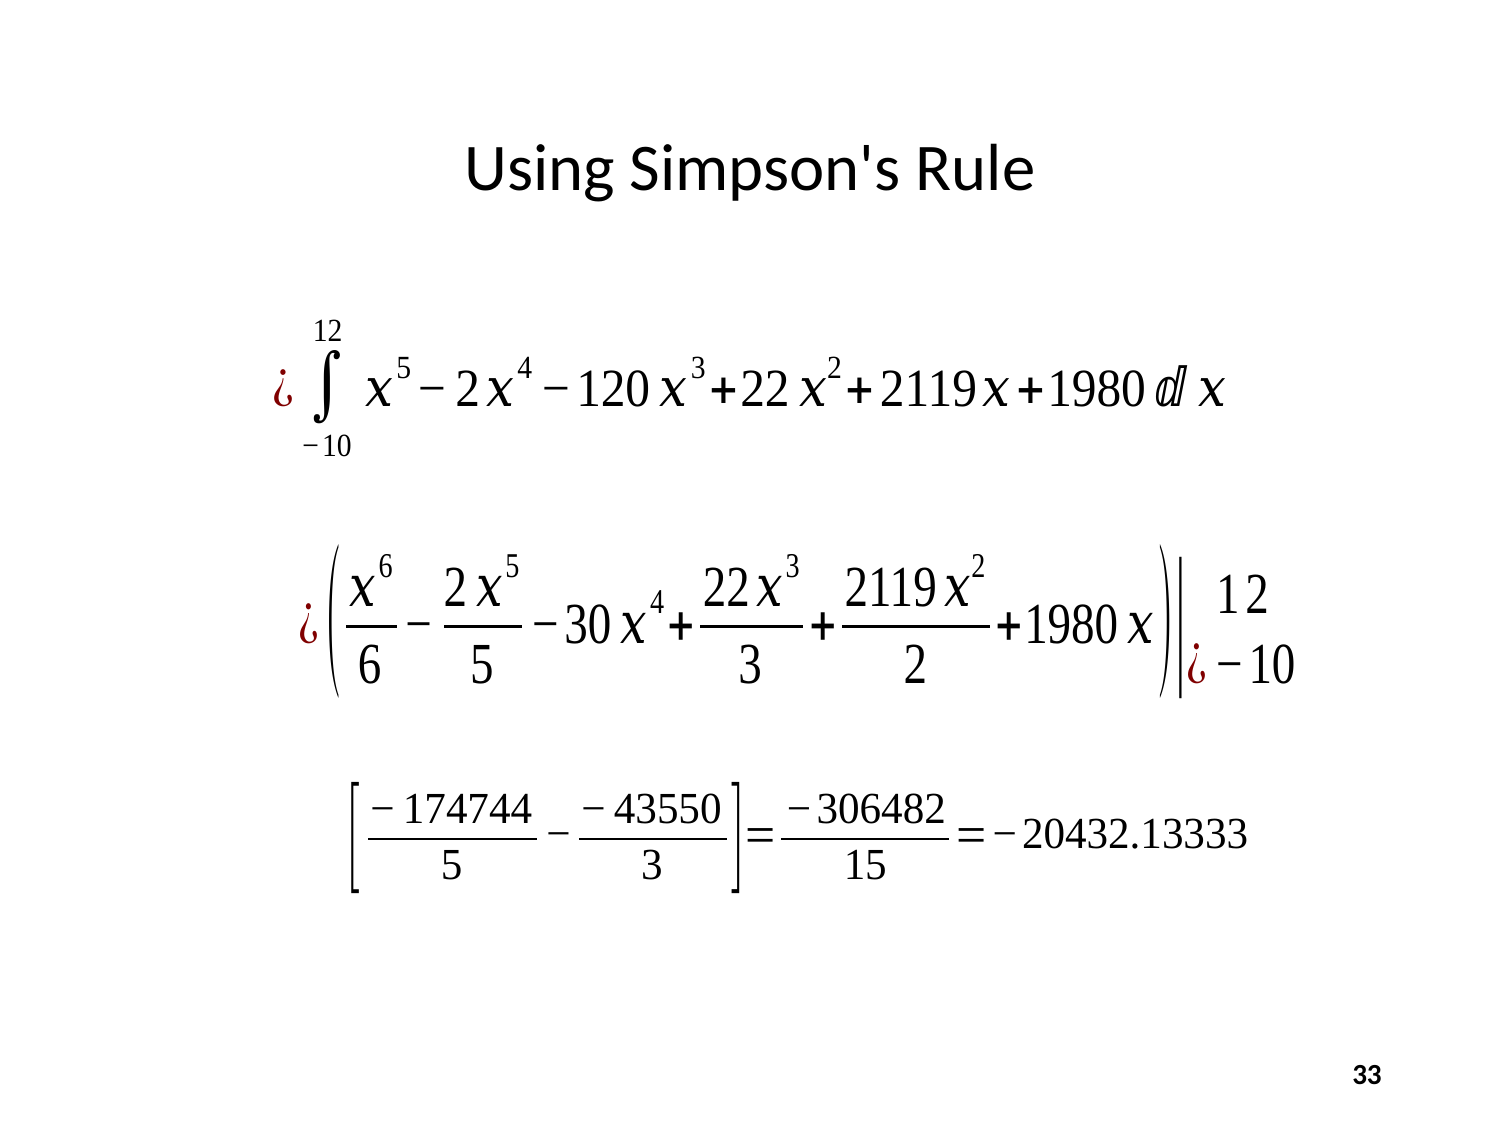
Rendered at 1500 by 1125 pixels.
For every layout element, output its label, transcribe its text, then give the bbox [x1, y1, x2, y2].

slide_number 33 [1059, 1042, 1397, 1103]
title Using Simpson's Rule [103, 59, 1397, 278]
